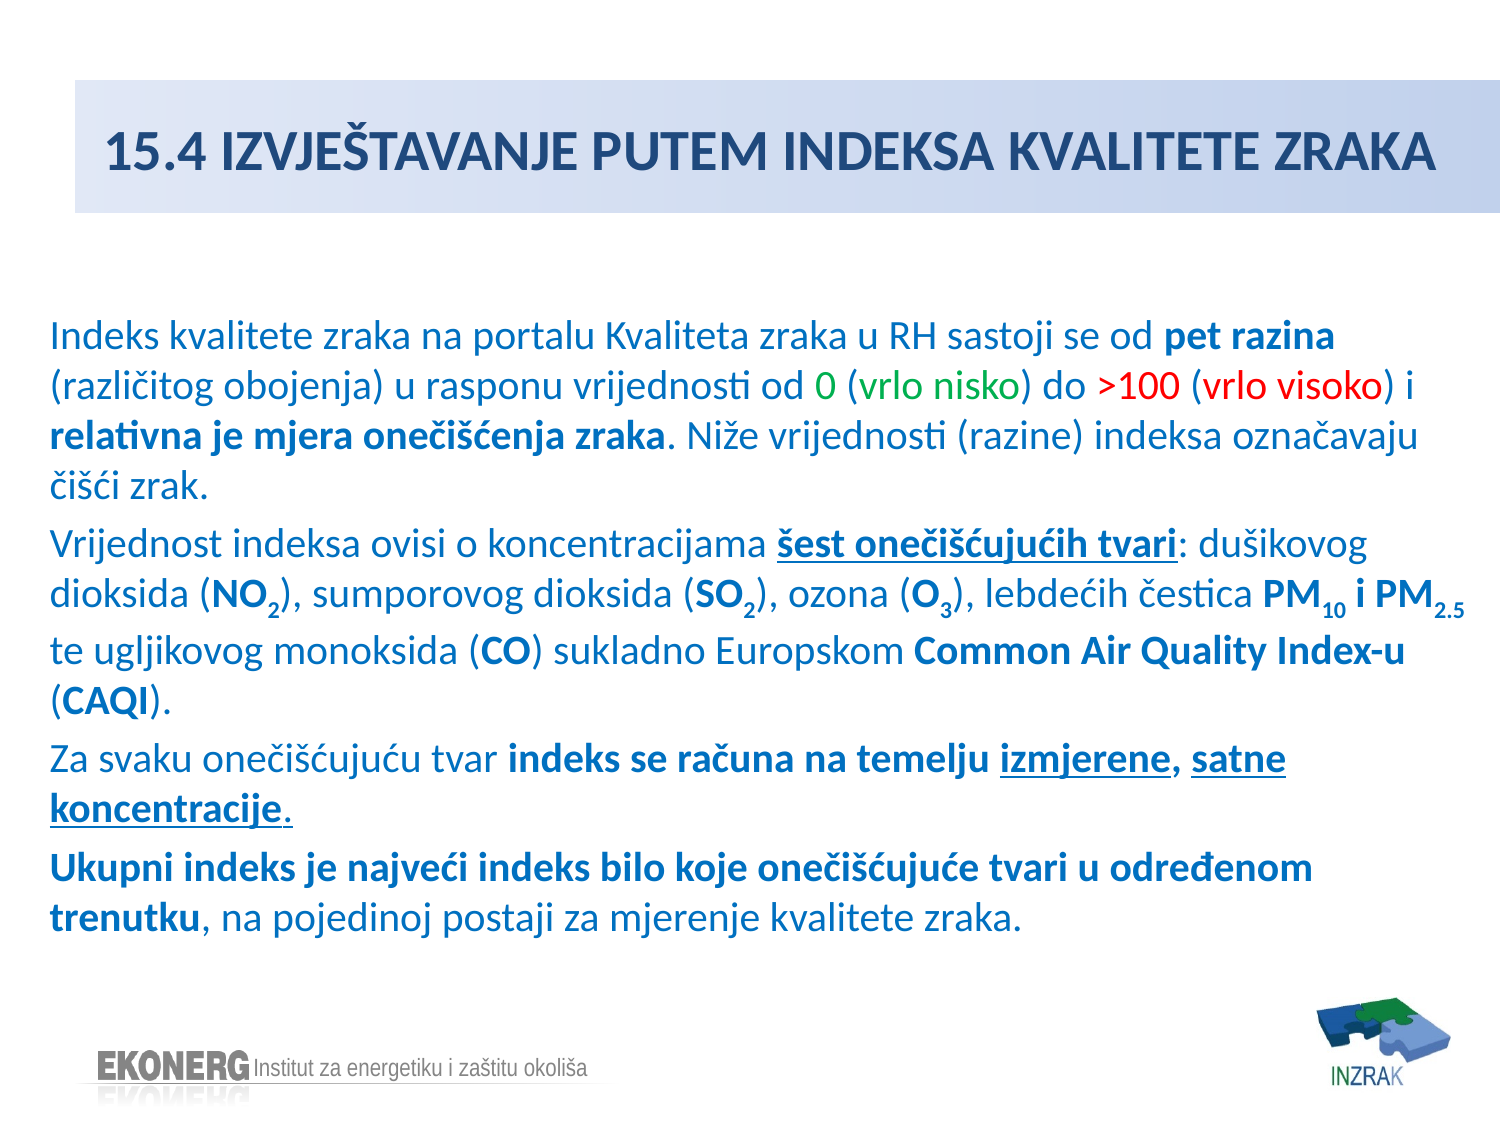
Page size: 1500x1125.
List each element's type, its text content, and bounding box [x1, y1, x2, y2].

picture [1315, 996, 1451, 1093]
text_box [61, 1038, 636, 1112]
title 15.4 IZVJEŠTAVANJE PUTEM INDEKSA KVALITETE ZRAKA [75, 80, 1500, 213]
text_box Indeks kvalitete zraka na portalu Kvaliteta zraka u RH sastoji se od pet razina (različitog obojenja) u rasponu vrijednosti od 0 (vrlo nisko) do >100 (vrlo visoko) i relativna je mjera onečišćenja zraka. Niže vrijednosti (razine) indeksa označavaju čišći zrak. Vrijednost indeksa ovisi o koncentracijama šest onečišćujućih tvari: dušikovog dioksida (NO2), sumporovog dioksida (SO2), ozona (O3), lebdećih čestica PM10 i PM2.5 te ugljikovog monoksida (CO) sukladno Europskom Common Air Quality Index-u (CAQI). Za svaku onečišćujuću tvar indeks se računa na temelju izmjerene, satne koncentracije. Ukupni indeks je najveći indeks bilo koje onečišćujuće tvari u određenom trenutku, na pojedinoj postaji za mjerenje kvalitete zraka. [34, 300, 1500, 947]
